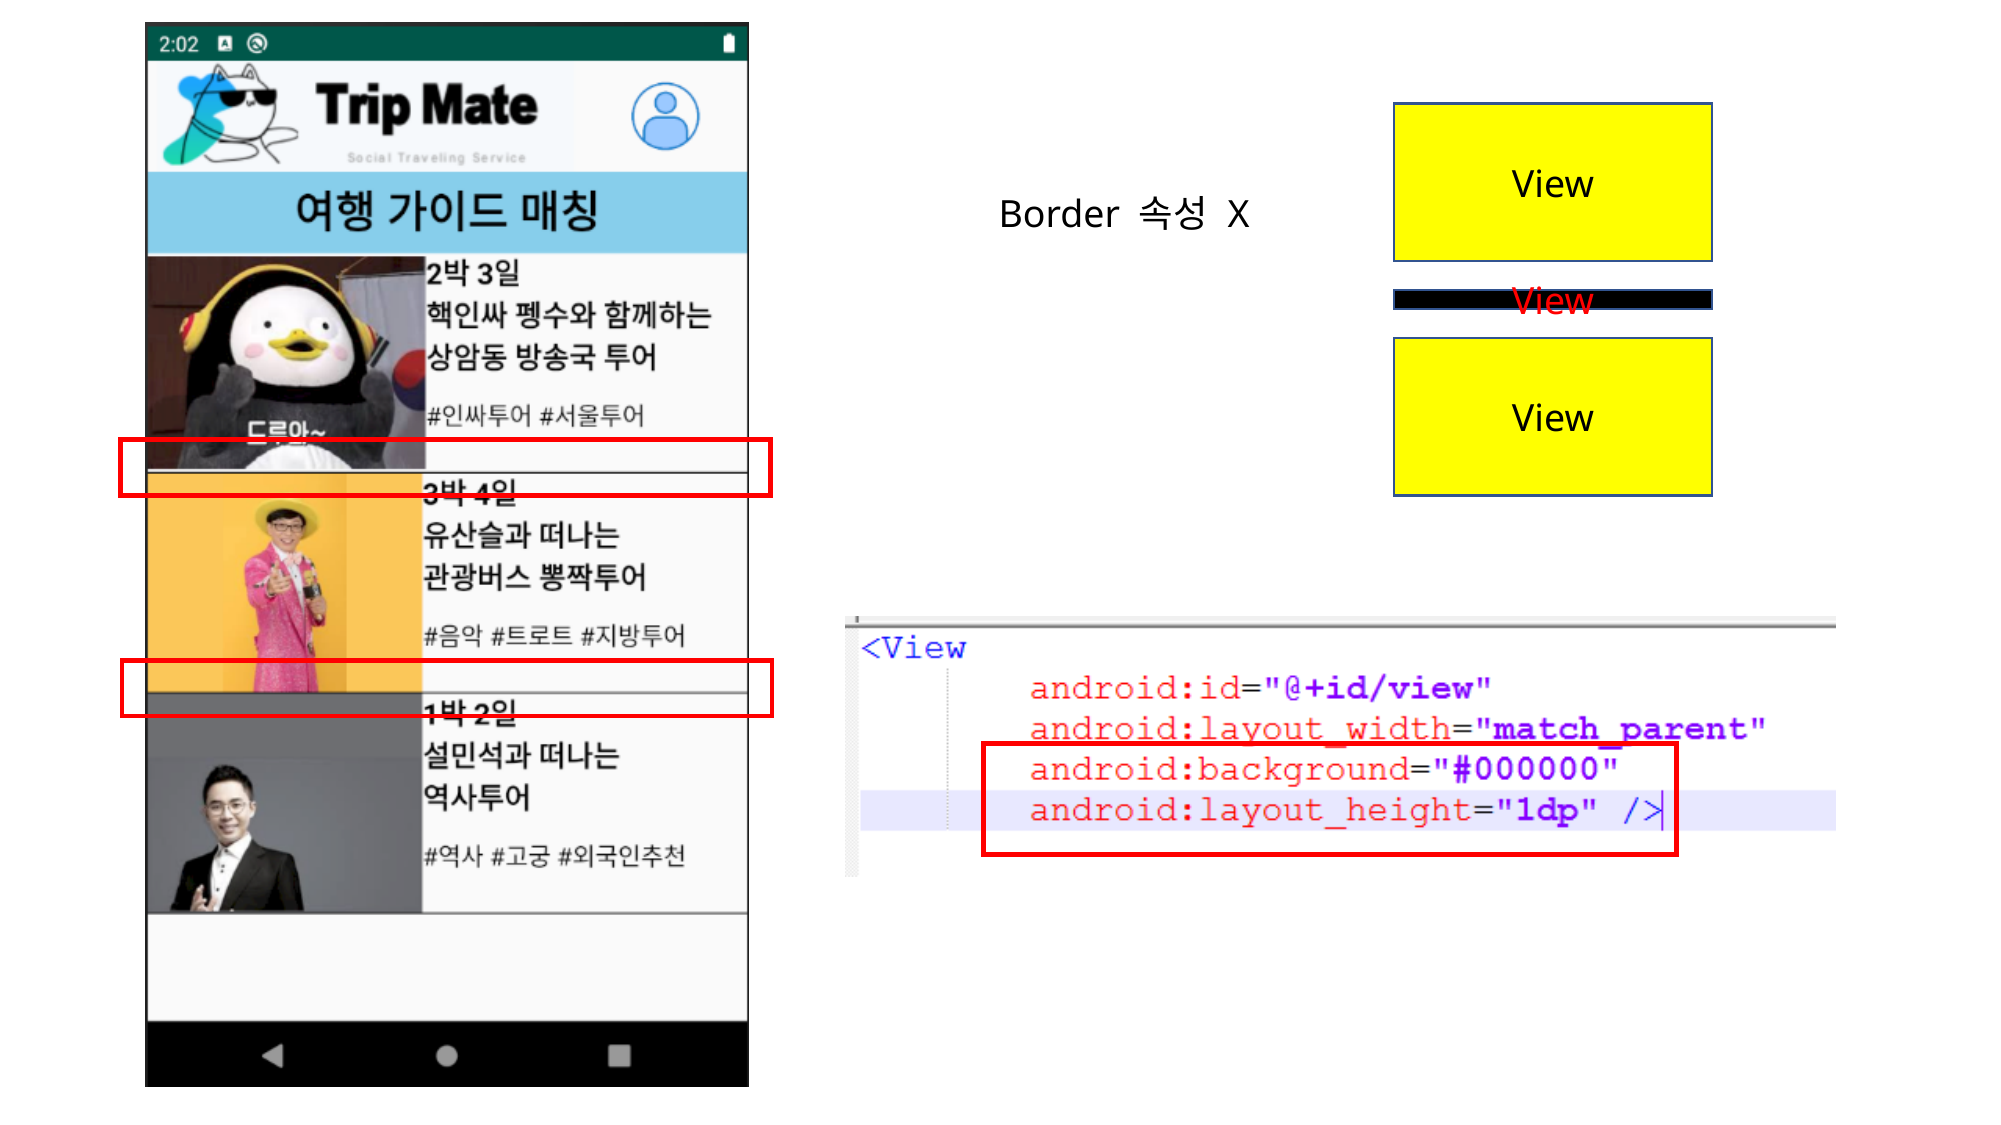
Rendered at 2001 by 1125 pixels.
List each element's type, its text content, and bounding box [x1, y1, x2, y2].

picture [845, 616, 1836, 877]
text_box View [1393, 289, 1713, 310]
text_box Border 속성 X [983, 182, 1390, 287]
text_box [120, 22, 773, 1087]
text_box View [1393, 337, 1713, 497]
text_box View [1393, 102, 1713, 262]
